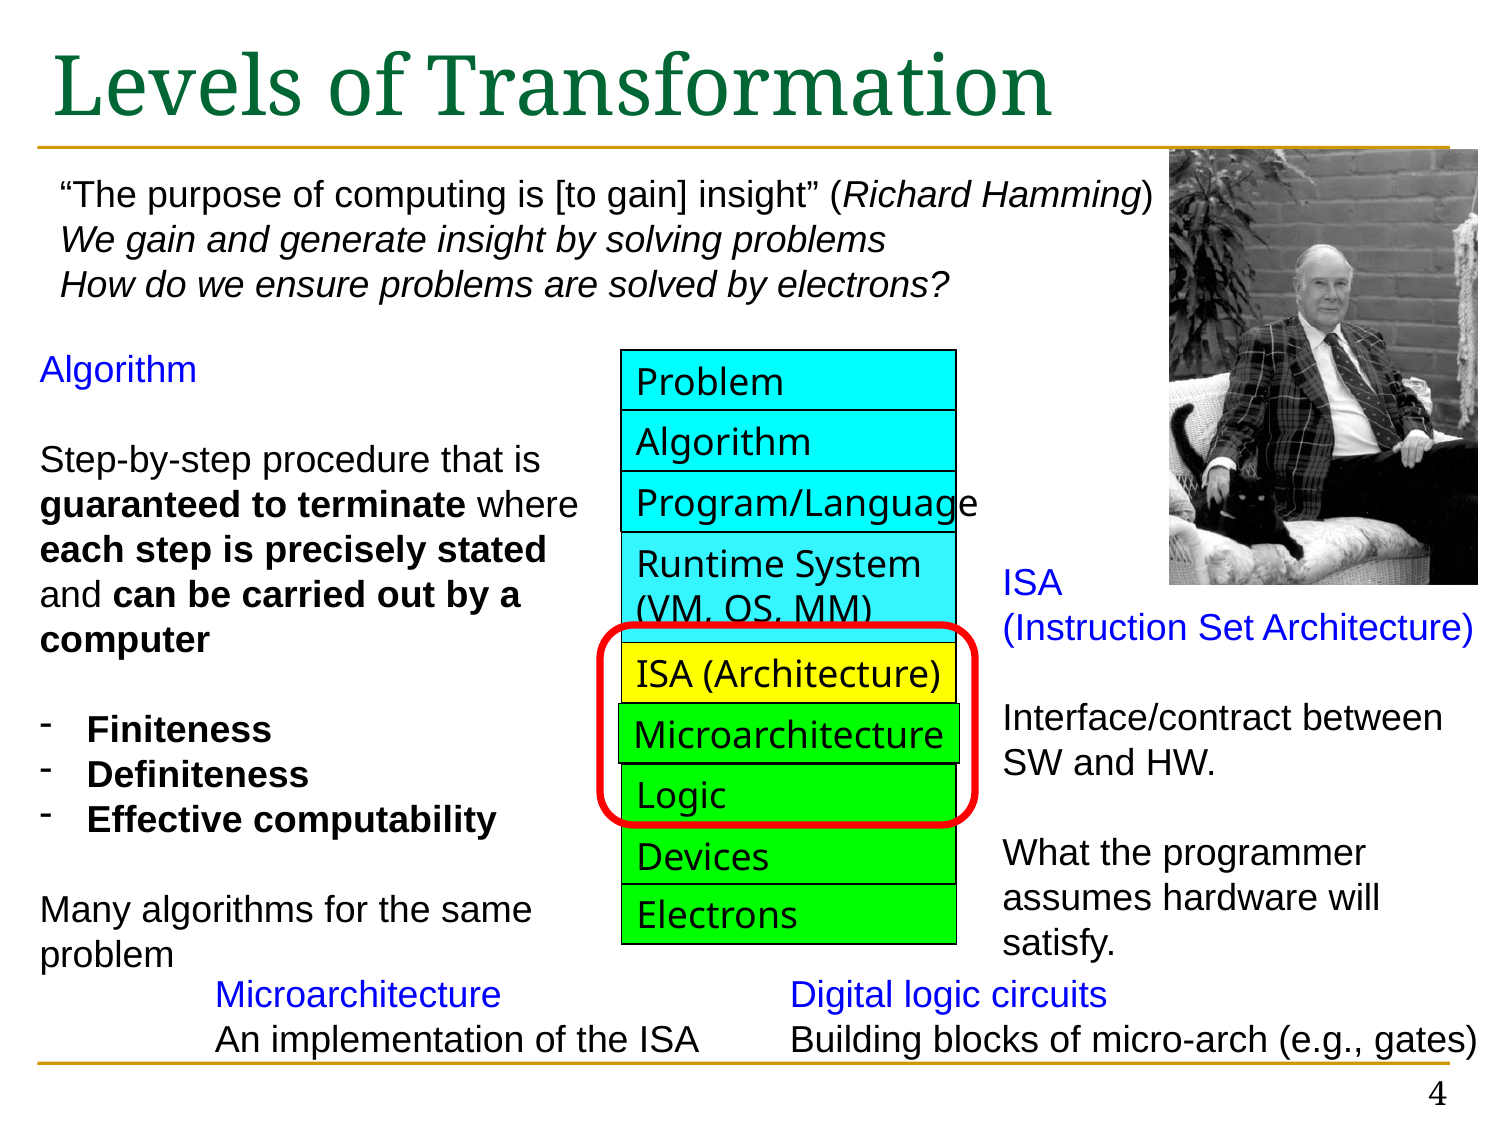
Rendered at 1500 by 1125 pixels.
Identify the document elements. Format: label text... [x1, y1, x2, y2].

picture [1169, 149, 1478, 585]
text_box Devices [625, 825, 957, 883]
text_box Microarchitecture An implementation of the ISA [200, 962, 774, 1068]
text_box Algorithm Step-by-step procedure that is guaranteed to terminate where each step is precisely stated and can be carried out by a computer Finiteness Definiteness Effective computability Many algorithms for the same problem [24, 337, 625, 983]
text_box Electrons [625, 883, 957, 944]
text_box Algorithm [625, 411, 956, 471]
title Levels of Transformation [37, 24, 1450, 200]
text_box “The purpose of computing is [to gain] insight” (Richard Hamming) We gain and generate insight by solving problems How do we ensure problems are solved by electrons? [44, 162, 1163, 313]
text_box ISA (Instruction Set Architecture) Interface/contract between SW and HW. What the programmer assumes hardware will satisfy. [987, 550, 1500, 962]
text_box [625, 624, 976, 826]
slide_number 4 [1111, 1068, 1462, 1125]
text_box Problem [625, 350, 956, 411]
text_box Runtime System (VM, OS, MM) [625, 532, 957, 628]
text_box Digital logic circuits Building blocks of micro-arch (e.g., gates) [774, 962, 1500, 1068]
text_box Program/Language [625, 471, 956, 532]
